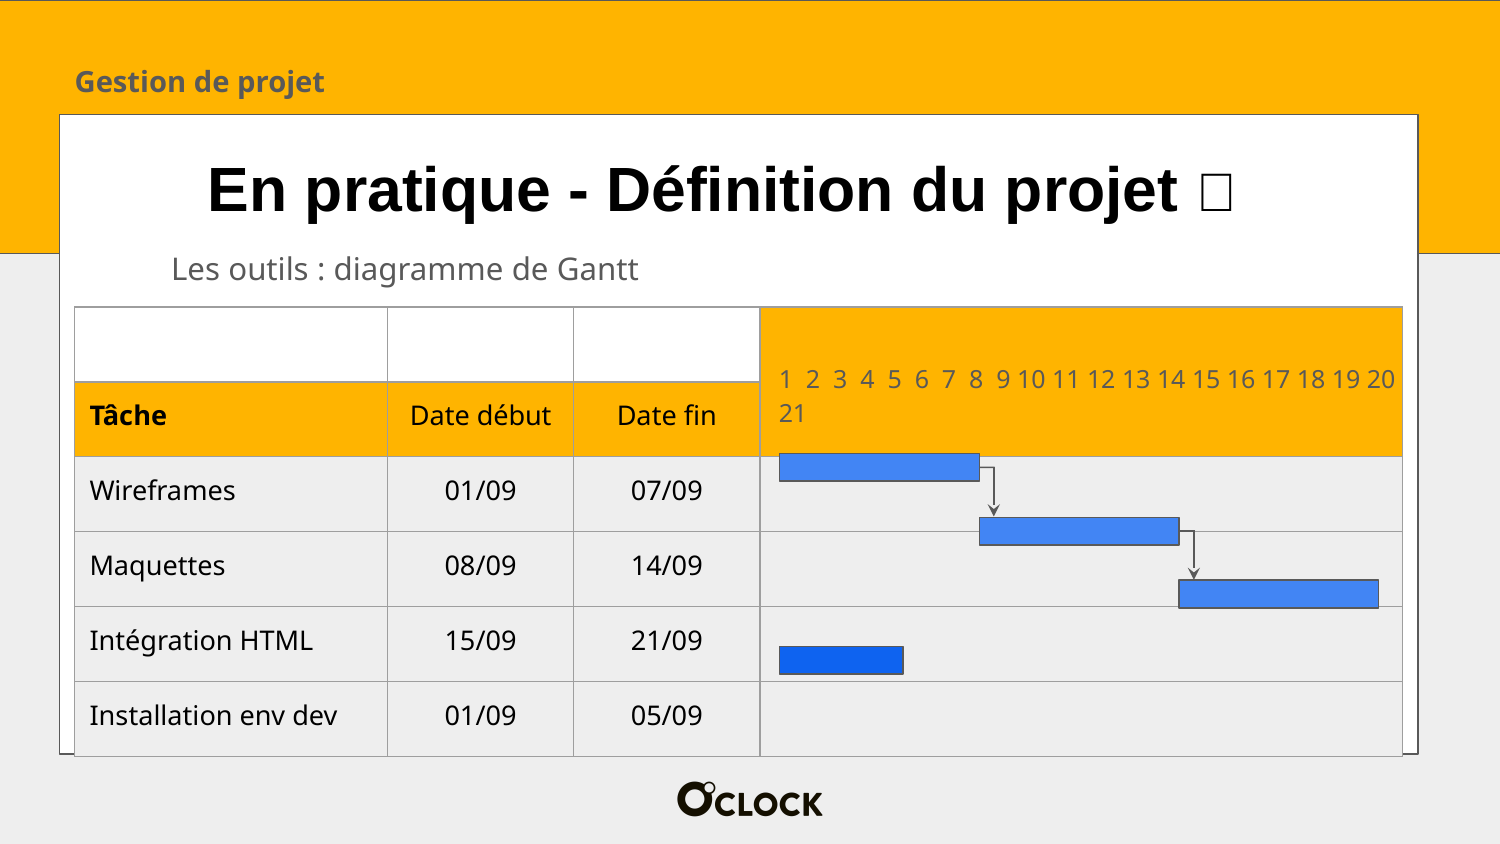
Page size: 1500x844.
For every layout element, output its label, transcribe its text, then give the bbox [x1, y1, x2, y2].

text_box En pratique - Définition du projet 📝 [123, 134, 1322, 240]
table_cell Maquettes [75, 532, 387, 606]
table_cell 05/09 [574, 682, 759, 756]
table_cell 01/09 [388, 682, 573, 756]
table_cell Date début [388, 383, 573, 456]
table_header [574, 308, 759, 381]
text_box [59, 114, 1418, 755]
text_box [779, 453, 980, 482]
table_header [761, 308, 1402, 456]
table_cell [980, 457, 1402, 531]
table_cell Wireframes [75, 457, 387, 531]
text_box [979, 467, 995, 517]
text_box Gestion de projet [59, 48, 509, 114]
table_cell Intégration HTML [75, 607, 387, 681]
text_box 1 2 3 4 5 6 7 8 9 10 11 12 13 14 15 16 17 18 19 20 21 [763, 343, 1412, 404]
text_box [779, 646, 903, 675]
table_cell 07/09 [574, 457, 759, 531]
table_cell [1197, 532, 1402, 606]
table_cell [761, 682, 1402, 756]
table_cell 01/09 [388, 457, 573, 531]
text_box [1179, 580, 1379, 608]
table_header [75, 308, 387, 381]
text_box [1179, 530, 1195, 581]
table_cell Tâche [75, 383, 387, 456]
table_cell 21/09 [574, 607, 759, 681]
text_box Les outils : diagramme de Gantt [156, 228, 1322, 295]
table_cell 08/09 [388, 532, 573, 606]
table_cell [761, 607, 1402, 681]
text_box [0, 0, 1500, 254]
table_cell [761, 532, 1179, 606]
table_header [388, 308, 573, 381]
table_cell 14/09 [574, 532, 759, 606]
table_cell Date fin [574, 383, 759, 456]
table_cell [761, 457, 979, 531]
table_cell Installation env dev [75, 682, 387, 756]
picture [670, 754, 830, 844]
table_cell 15/09 [388, 607, 573, 681]
text_box [979, 517, 1179, 546]
